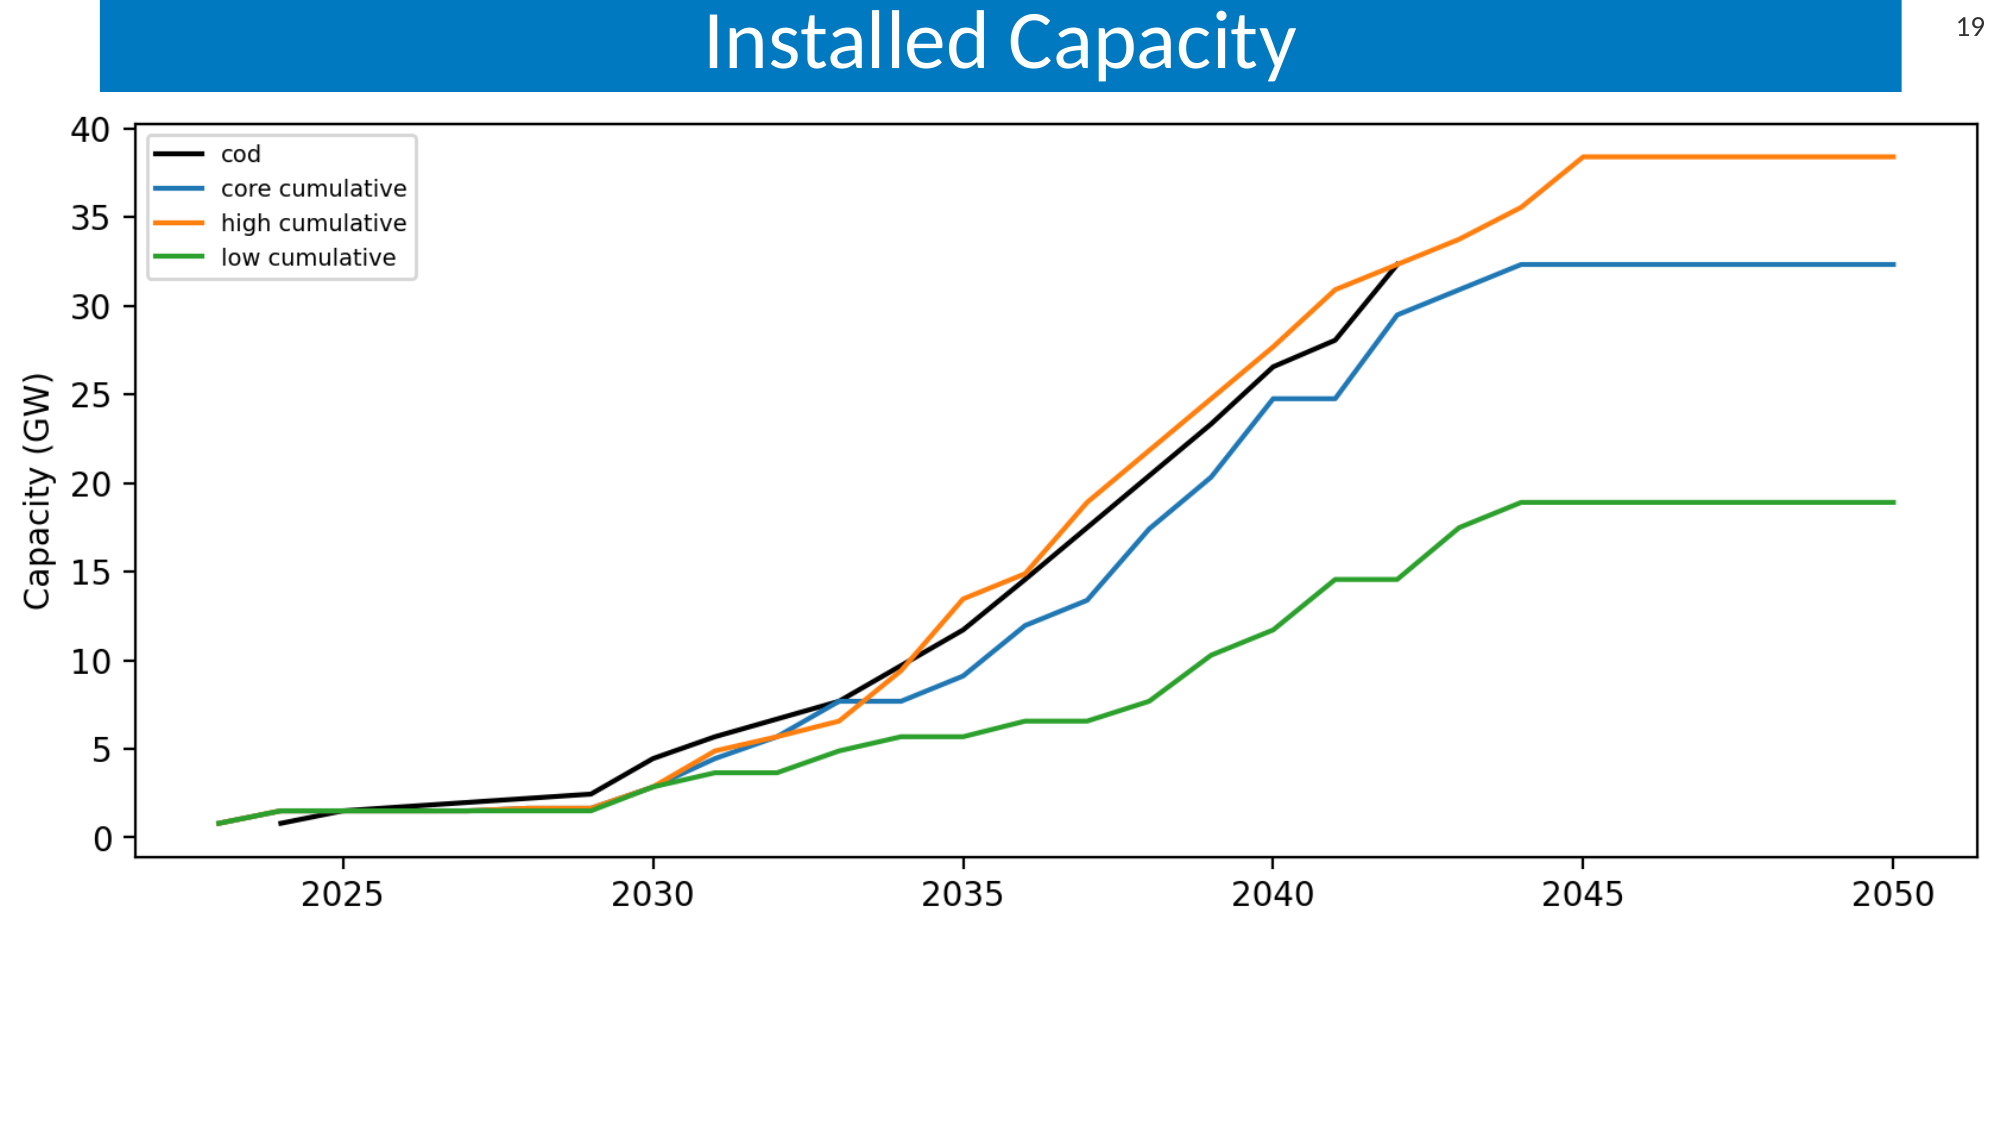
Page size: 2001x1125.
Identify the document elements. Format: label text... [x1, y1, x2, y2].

title Installed Capacity [99, 0, 1902, 90]
picture [0, 92, 2000, 937]
